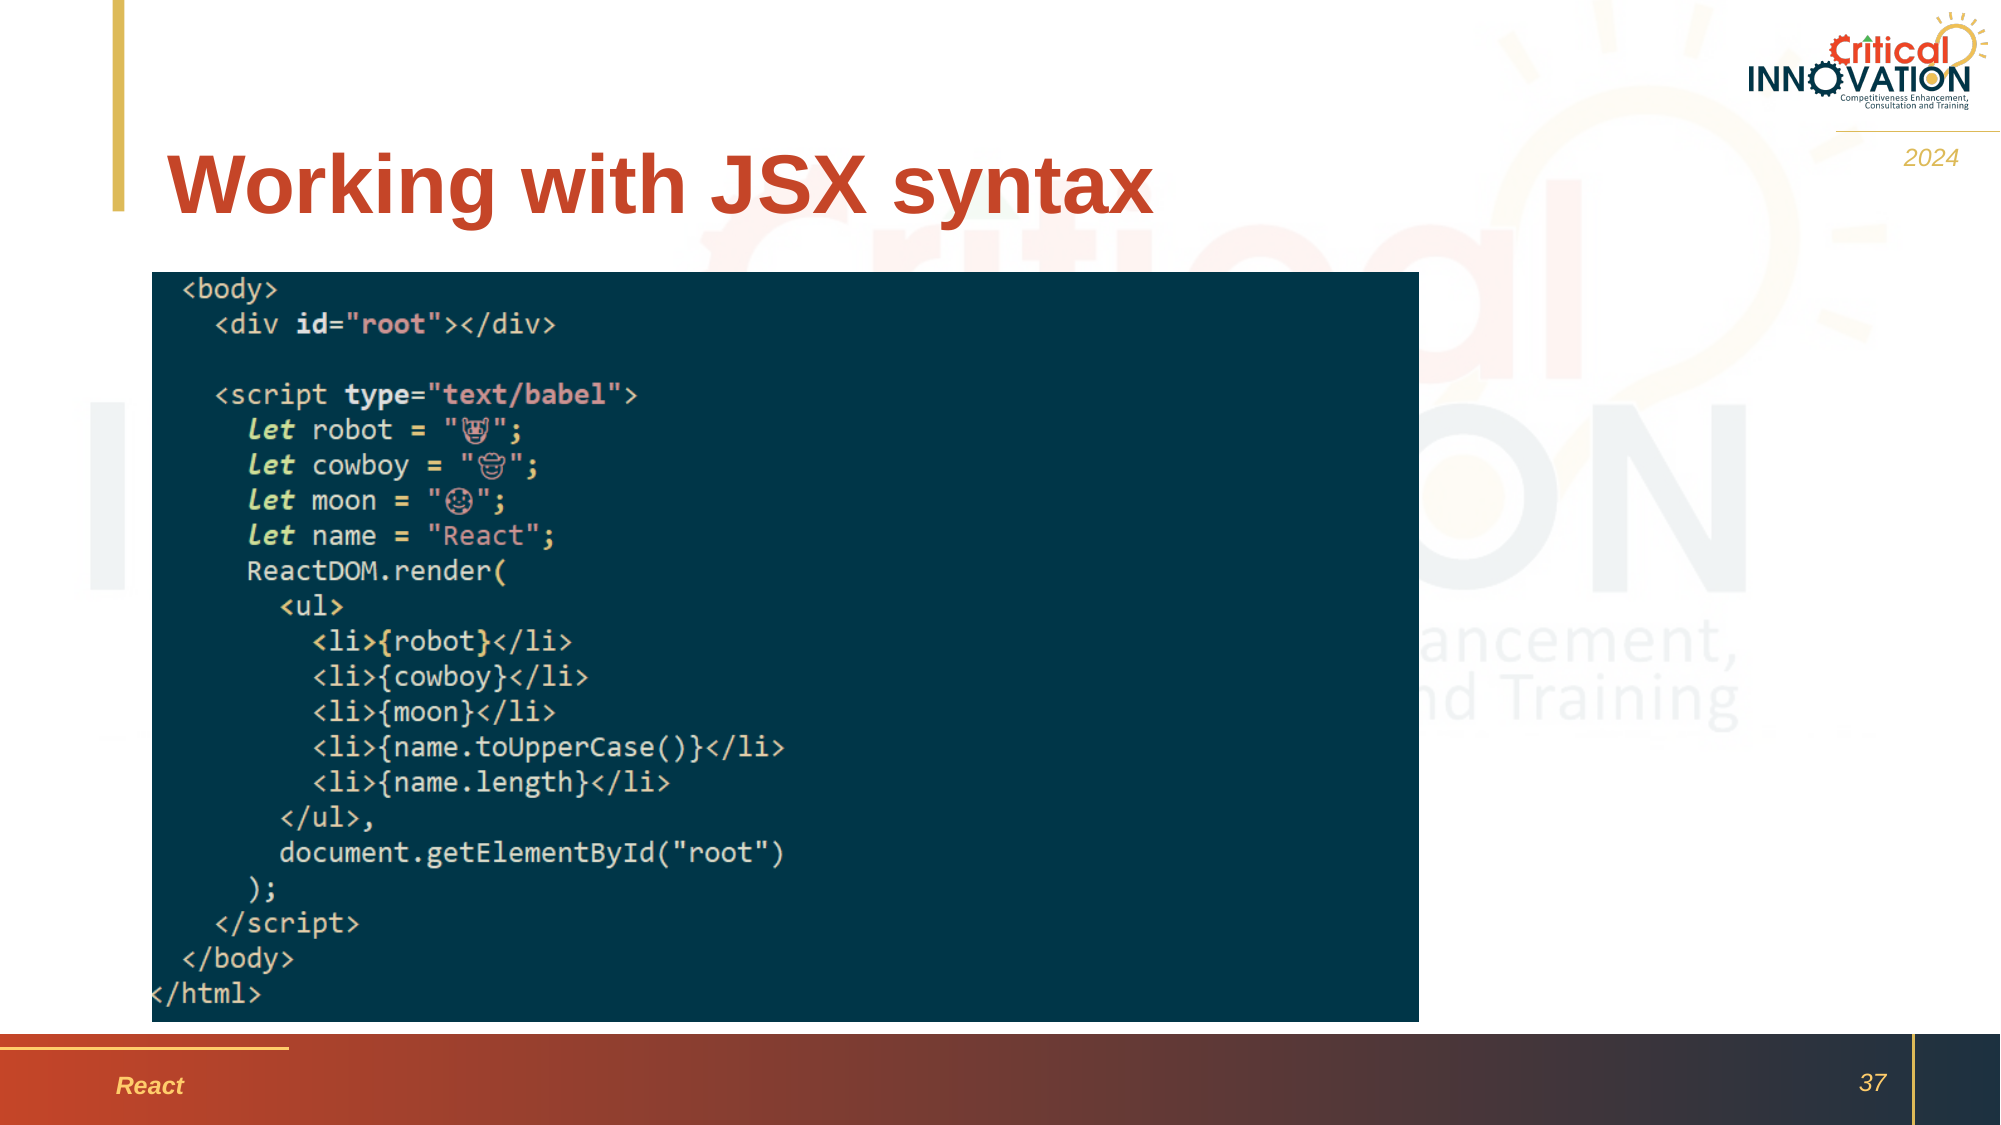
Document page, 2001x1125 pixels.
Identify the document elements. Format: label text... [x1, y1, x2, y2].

picture [544, 539, 553, 550]
picture [331, 530, 375, 545]
picture [314, 530, 326, 545]
picture [315, 918, 326, 938]
picture [248, 562, 262, 580]
picture [313, 384, 326, 404]
picture [347, 671, 359, 685]
picture [413, 742, 424, 756]
picture [478, 630, 490, 657]
picture [264, 495, 278, 509]
picture [281, 389, 294, 404]
picture [247, 284, 261, 304]
picture [396, 565, 409, 580]
picture [559, 742, 572, 756]
picture [477, 737, 490, 756]
picture [330, 913, 343, 932]
picture [365, 776, 375, 791]
picture [249, 918, 261, 932]
title Working with JSX syntax [152, 77, 1902, 264]
picture [298, 918, 310, 932]
picture [313, 560, 326, 580]
picture [297, 319, 310, 333]
picture [250, 987, 260, 1003]
picture [218, 388, 227, 403]
picture [396, 742, 408, 756]
picture [462, 700, 473, 727]
picture [412, 565, 424, 580]
picture [411, 671, 442, 685]
picture [576, 738, 604, 756]
picture [184, 952, 194, 967]
picture [313, 313, 326, 333]
picture [316, 741, 325, 756]
picture [561, 635, 571, 650]
picture [349, 811, 358, 826]
picture [249, 454, 261, 474]
picture [232, 277, 245, 298]
picture [444, 847, 457, 862]
picture [282, 811, 292, 826]
picture [249, 524, 261, 545]
picture [363, 495, 375, 509]
picture [526, 383, 555, 404]
picture [559, 383, 589, 404]
picture [559, 671, 572, 685]
picture [444, 559, 457, 580]
picture [756, 742, 768, 756]
picture [479, 705, 489, 721]
picture [478, 844, 490, 862]
picture [659, 776, 669, 791]
picture [625, 844, 637, 862]
picture [365, 705, 374, 721]
picture [281, 420, 295, 439]
picture [462, 318, 472, 333]
picture [527, 742, 539, 762]
picture [347, 418, 359, 439]
picture [379, 420, 392, 439]
picture [330, 562, 377, 580]
picture [641, 742, 653, 756]
picture [477, 384, 506, 404]
picture [607, 847, 621, 868]
picture [675, 841, 685, 848]
picture [543, 665, 555, 685]
picture [510, 630, 522, 654]
picture [461, 530, 474, 545]
picture [297, 806, 310, 830]
picture [462, 453, 472, 460]
list 2024 [1889, 137, 1990, 192]
picture [298, 601, 310, 615]
picture [316, 705, 325, 721]
picture [249, 418, 261, 439]
picture [332, 600, 343, 615]
picture [329, 460, 360, 474]
picture [249, 489, 261, 509]
picture [249, 389, 261, 404]
picture [331, 700, 343, 721]
picture [510, 319, 523, 333]
picture [267, 282, 276, 298]
picture [281, 490, 295, 509]
picture [378, 460, 393, 474]
picture [510, 738, 524, 756]
picture [264, 319, 277, 333]
picture [428, 847, 442, 868]
picture [365, 822, 372, 831]
picture [396, 636, 409, 650]
picture [185, 282, 194, 298]
picture [380, 735, 390, 762]
picture [347, 706, 359, 721]
picture [347, 777, 359, 791]
picture [199, 983, 229, 1003]
picture [217, 917, 227, 932]
picture [282, 600, 292, 615]
picture [545, 318, 555, 333]
picture [592, 383, 606, 404]
picture [362, 425, 377, 439]
picture [543, 636, 555, 650]
picture [167, 982, 179, 1006]
picture [281, 525, 295, 545]
picture [264, 425, 278, 439]
picture [627, 388, 636, 404]
picture [396, 777, 408, 791]
picture [495, 665, 506, 692]
picture [363, 454, 375, 474]
picture [264, 530, 278, 545]
picture [510, 847, 555, 862]
picture [251, 876, 258, 903]
picture [510, 777, 523, 791]
picture [330, 665, 343, 685]
picture [625, 771, 637, 791]
picture [411, 314, 424, 333]
picture [365, 670, 374, 685]
picture [297, 565, 310, 580]
picture [347, 742, 359, 756]
picture [314, 460, 326, 474]
picture [267, 893, 274, 902]
picture [232, 982, 245, 1003]
picture [774, 740, 783, 756]
picture [641, 841, 653, 862]
picture [330, 806, 343, 826]
picture [1815, 68, 1836, 77]
picture [265, 918, 277, 932]
picture [379, 630, 391, 657]
picture [365, 741, 374, 756]
picture [199, 947, 212, 971]
picture [477, 771, 490, 791]
picture [231, 947, 261, 967]
picture [413, 777, 424, 791]
picture [495, 418, 505, 425]
picture [625, 742, 637, 756]
picture [330, 847, 375, 862]
picture [527, 630, 539, 650]
picture [446, 488, 461, 507]
picture [739, 842, 752, 862]
picture [526, 772, 555, 797]
picture [446, 418, 456, 425]
picture [361, 389, 409, 410]
picture [545, 705, 554, 721]
picture [363, 319, 409, 333]
picture [559, 847, 572, 862]
picture [527, 665, 539, 689]
picture [493, 777, 506, 791]
picture [495, 504, 504, 514]
picture [282, 918, 295, 932]
picture [609, 742, 621, 756]
picture [365, 635, 375, 650]
picture [511, 700, 523, 721]
picture [394, 706, 442, 721]
picture [1, 264, 2000, 1015]
picture [264, 565, 277, 580]
picture [608, 771, 621, 795]
picture [510, 383, 523, 407]
picture [578, 670, 587, 685]
picture [298, 389, 310, 410]
picture [263, 953, 277, 974]
picture [495, 635, 505, 650]
picture [232, 912, 244, 936]
picture [445, 526, 457, 545]
picture [478, 530, 490, 545]
picture [281, 841, 311, 862]
picture [346, 384, 359, 404]
picture [445, 665, 457, 685]
picture [708, 740, 718, 756]
picture [527, 706, 539, 721]
picture [494, 841, 506, 862]
footer React [100, 1054, 636, 1115]
picture [659, 735, 667, 762]
picture [592, 844, 604, 862]
picture [494, 700, 506, 724]
picture [676, 736, 684, 762]
picture [315, 776, 325, 791]
picture [494, 530, 506, 545]
picture [448, 489, 472, 514]
picture [315, 812, 326, 826]
picture [461, 565, 474, 580]
picture [528, 469, 536, 479]
picture [575, 842, 588, 862]
picture [477, 313, 490, 337]
picture [232, 313, 245, 333]
picture [281, 455, 295, 474]
picture [330, 771, 343, 791]
picture [610, 383, 619, 390]
picture [264, 460, 278, 474]
picture [380, 665, 390, 692]
picture [379, 847, 392, 862]
picture [512, 670, 521, 685]
picture [312, 495, 360, 509]
picture [461, 631, 474, 650]
picture [496, 559, 505, 586]
picture [380, 700, 390, 727]
picture [641, 777, 653, 791]
picture [184, 982, 195, 1003]
picture [200, 277, 229, 298]
picture [314, 847, 326, 862]
picture [380, 771, 390, 797]
picture [249, 319, 261, 333]
picture [331, 735, 343, 756]
picture [691, 847, 736, 862]
picture [462, 417, 489, 444]
picture [476, 671, 491, 692]
picture [347, 636, 359, 650]
picture [428, 565, 441, 580]
picture [511, 433, 520, 444]
picture [461, 842, 473, 862]
picture [348, 313, 358, 319]
picture [217, 318, 227, 333]
slide_number 37 [1451, 1051, 1902, 1112]
picture [395, 842, 408, 862]
picture [314, 635, 325, 650]
picture [444, 384, 457, 404]
picture [283, 952, 293, 967]
picture [691, 735, 702, 762]
picture [266, 389, 278, 404]
picture [427, 742, 457, 756]
picture [410, 630, 458, 650]
picture [329, 425, 344, 439]
picture [1749, 12, 1988, 110]
picture [216, 947, 228, 967]
picture [577, 771, 588, 797]
picture [492, 742, 507, 756]
picture [314, 594, 326, 615]
picture [349, 917, 358, 932]
picture [445, 706, 457, 721]
picture [510, 525, 523, 545]
picture [660, 841, 668, 868]
picture [330, 630, 343, 650]
picture [316, 670, 325, 685]
picture [233, 389, 244, 404]
picture [394, 460, 408, 480]
picture [774, 841, 782, 868]
picture [396, 671, 408, 685]
picture [478, 565, 491, 580]
picture [593, 776, 603, 791]
picture [559, 771, 572, 791]
picture [543, 742, 555, 762]
picture [526, 319, 539, 333]
picture [315, 425, 327, 439]
picture [447, 318, 457, 333]
picture [460, 389, 475, 404]
picture [723, 735, 735, 760]
picture [460, 671, 475, 685]
picture [740, 735, 752, 756]
picture [478, 452, 505, 479]
picture [427, 777, 457, 791]
picture [281, 565, 294, 580]
picture [493, 313, 506, 333]
